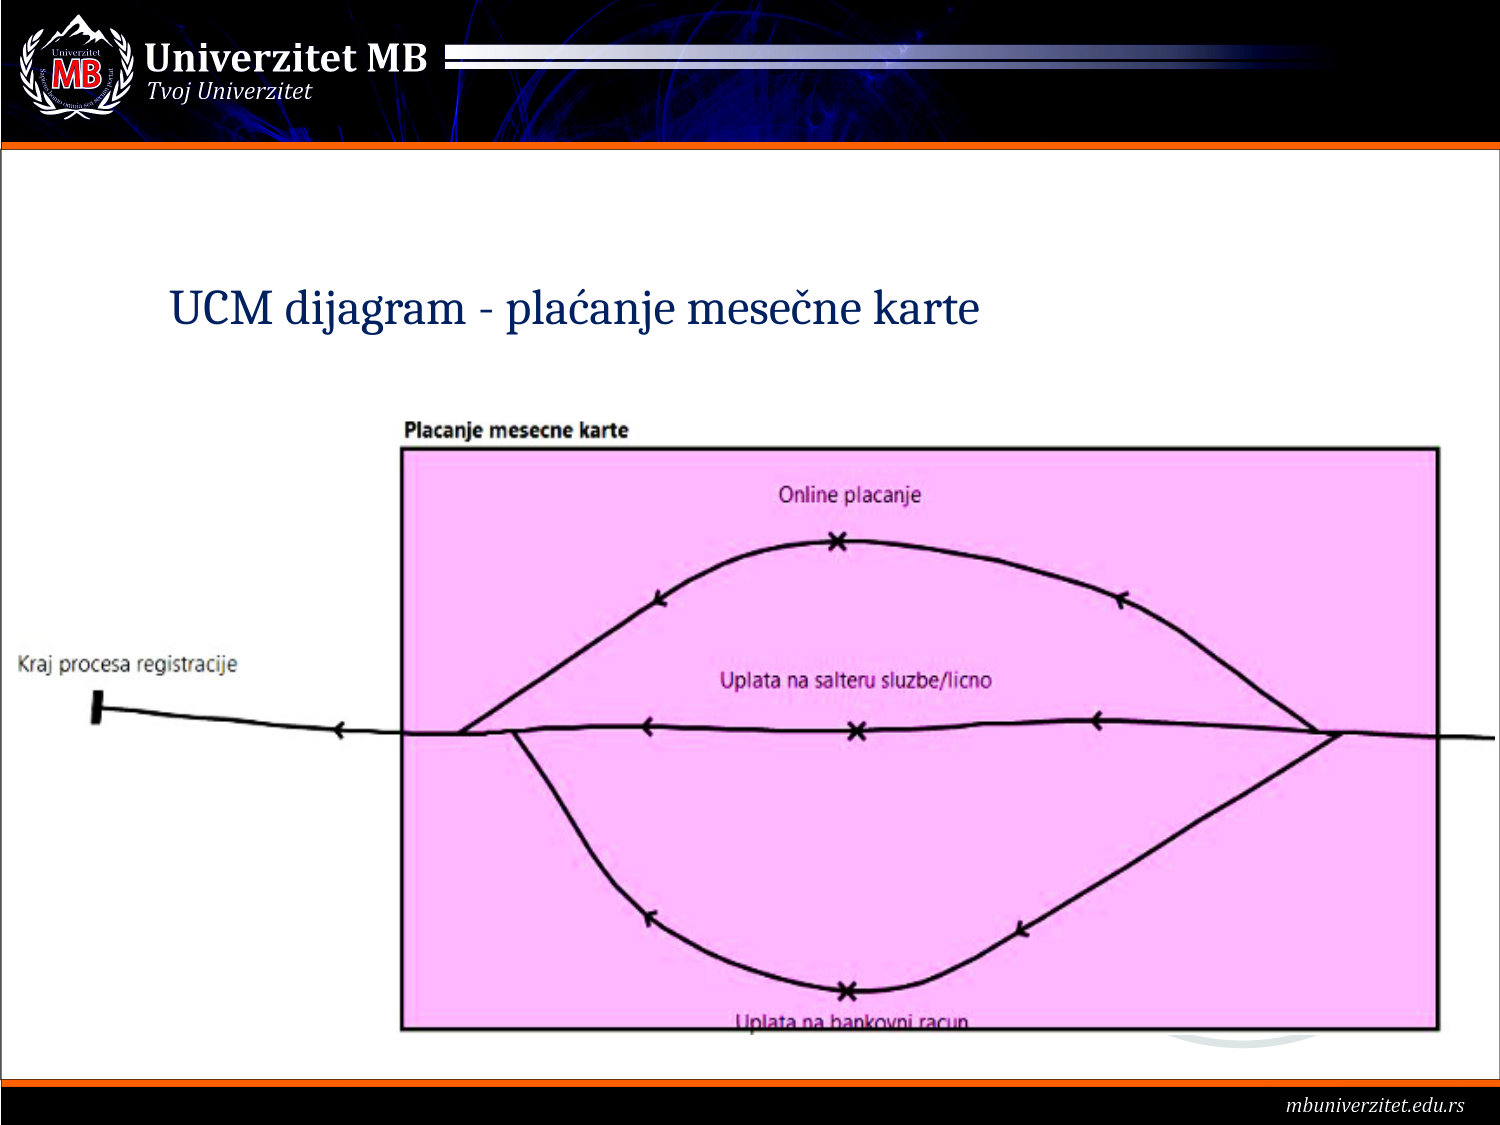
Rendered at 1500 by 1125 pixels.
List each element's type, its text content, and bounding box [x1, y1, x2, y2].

text_box UCM dijagram - plaćanje mesečne karte [154, 267, 996, 342]
picture [0, 0, 1500, 1125]
